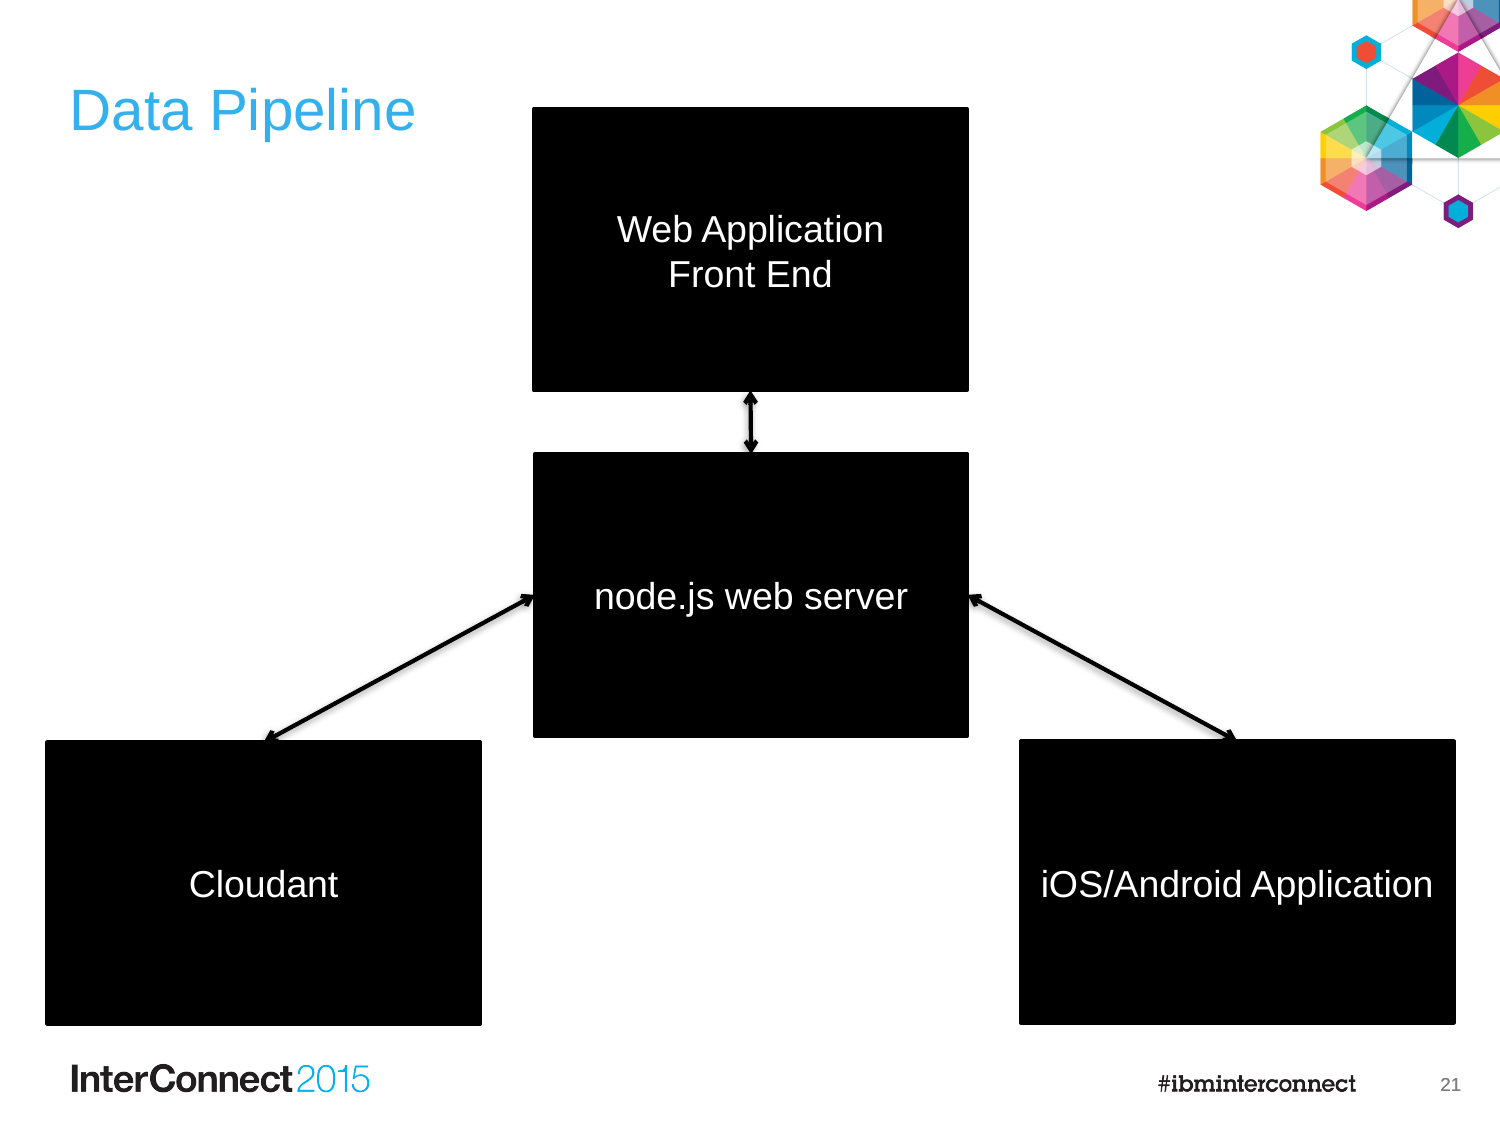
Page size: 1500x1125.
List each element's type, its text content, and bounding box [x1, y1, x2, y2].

picture [1156, 1072, 1357, 1094]
text_box iOS/Android Application [1020, 741, 1454, 1023]
title Data Pipeline [55, 59, 1310, 162]
text_box node.js web server [534, 454, 968, 736]
text_box Web Application Front End [534, 108, 967, 391]
picture [70, 1054, 371, 1094]
slide_number 20 [1411, 1065, 1491, 1117]
picture [1320, 0, 1500, 229]
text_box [967, 594, 1238, 742]
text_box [263, 594, 536, 743]
text_box Cloudant [47, 742, 481, 1024]
